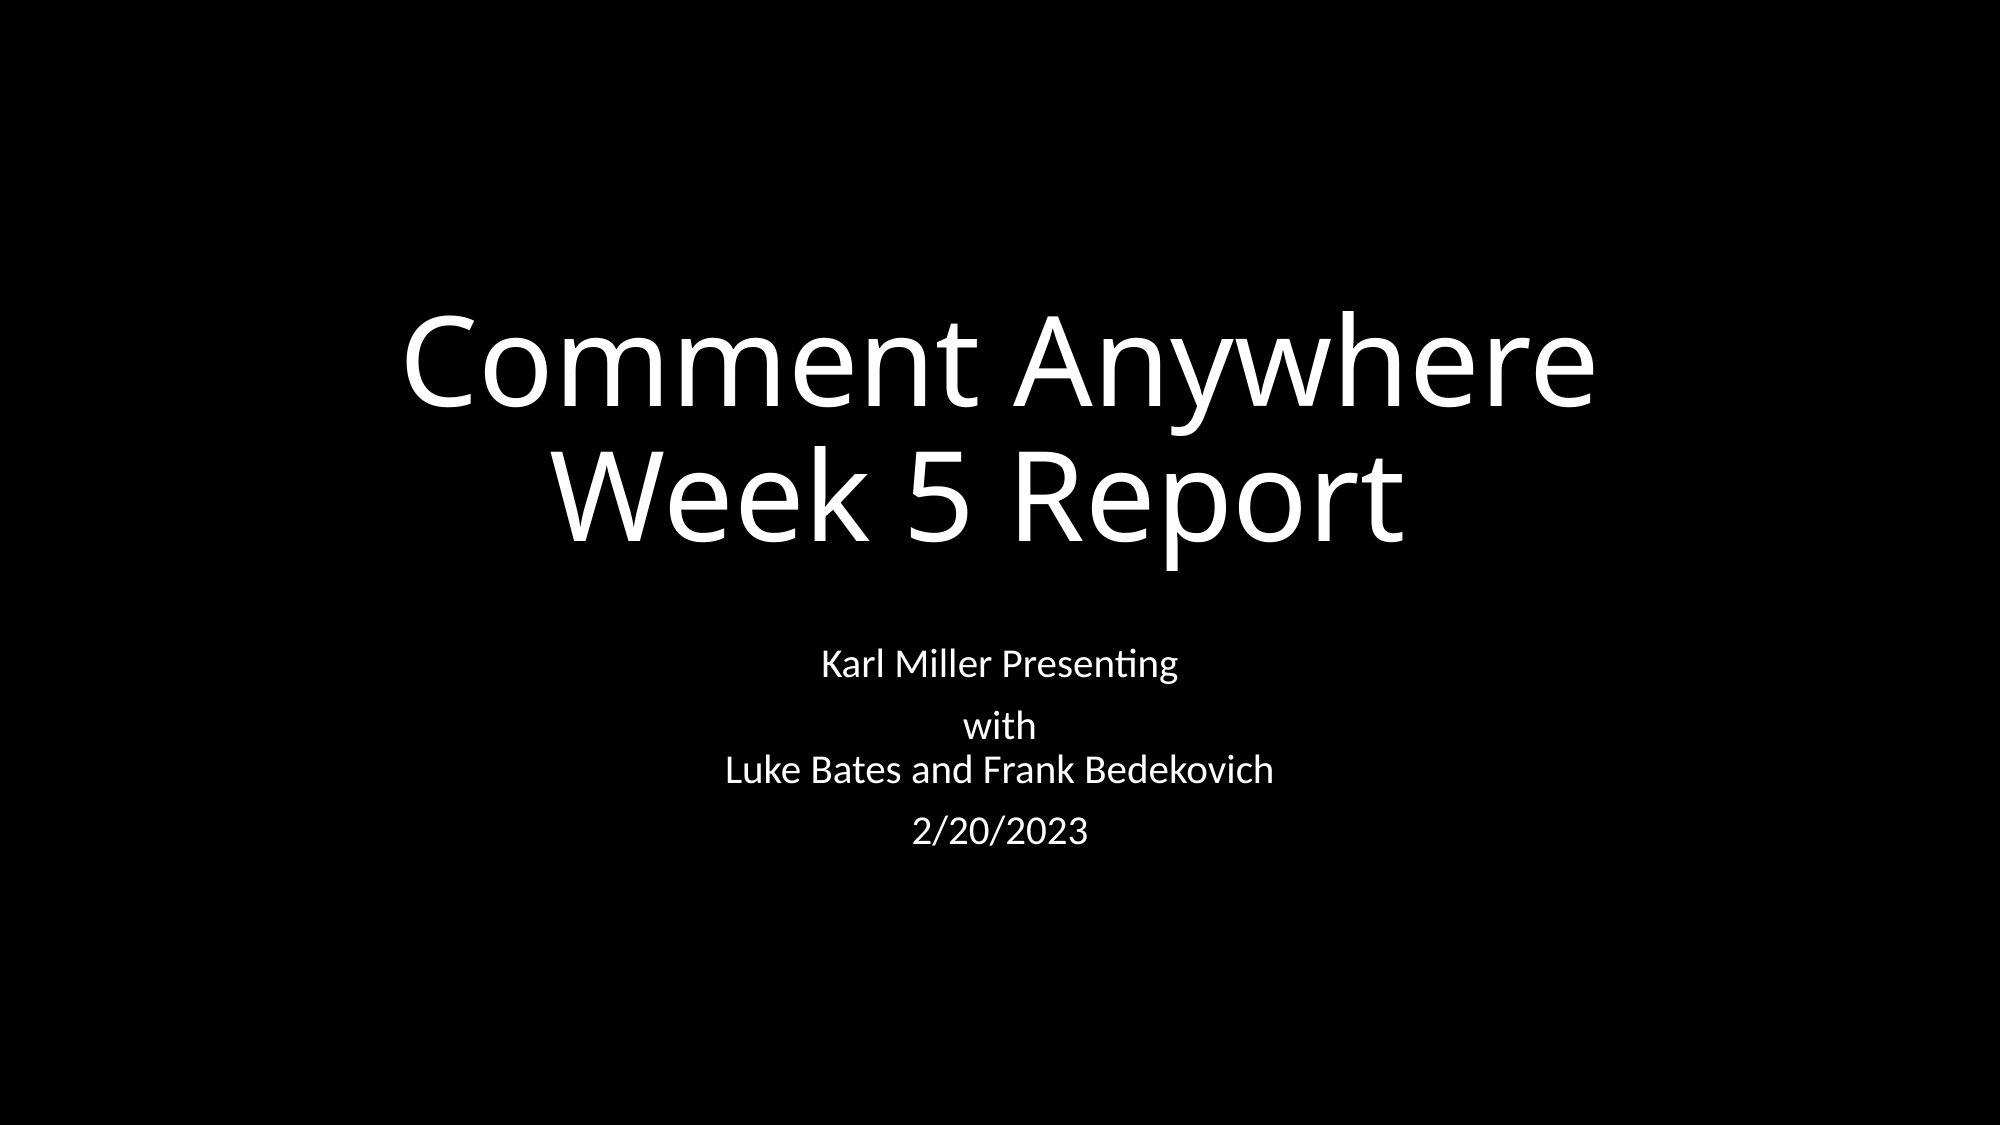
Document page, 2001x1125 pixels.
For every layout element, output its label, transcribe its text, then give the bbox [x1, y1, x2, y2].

subtitle Karl Miller Presenting with Luke Bates and Frank Bedekovich 2/20/2023 [249, 590, 1750, 863]
title Comment Anywhere Week 5 Report [249, 184, 1750, 576]
